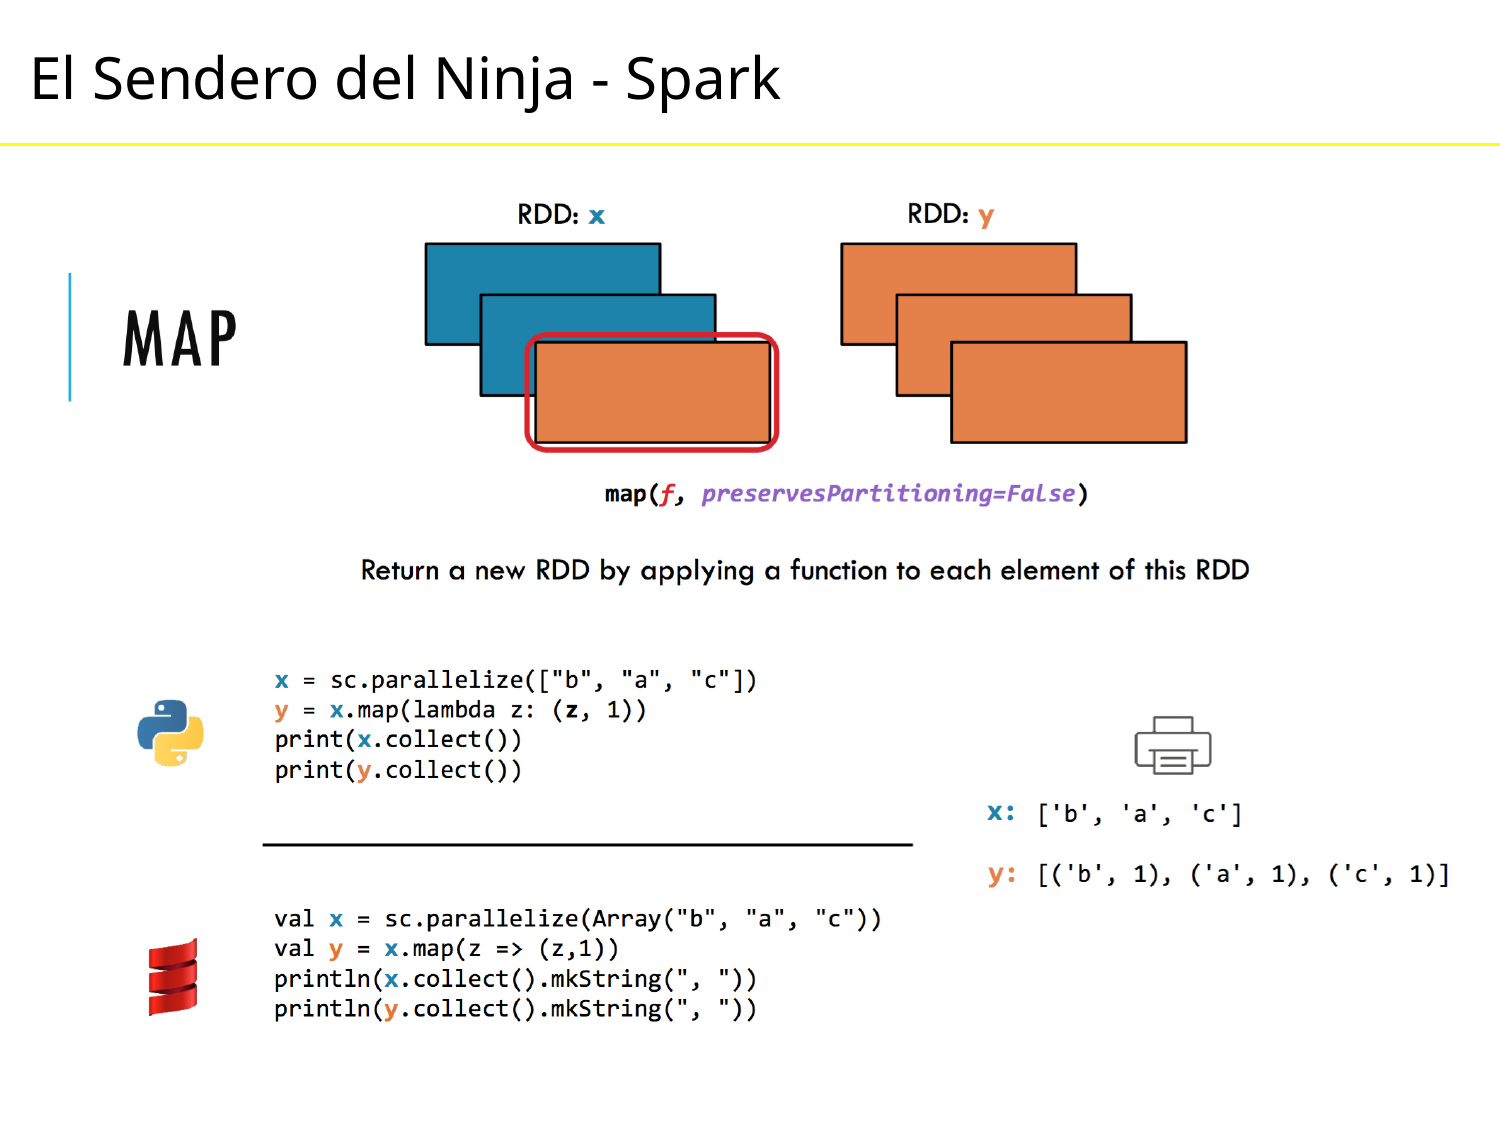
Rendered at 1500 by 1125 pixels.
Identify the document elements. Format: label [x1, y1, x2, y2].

picture [50, 196, 1482, 1043]
